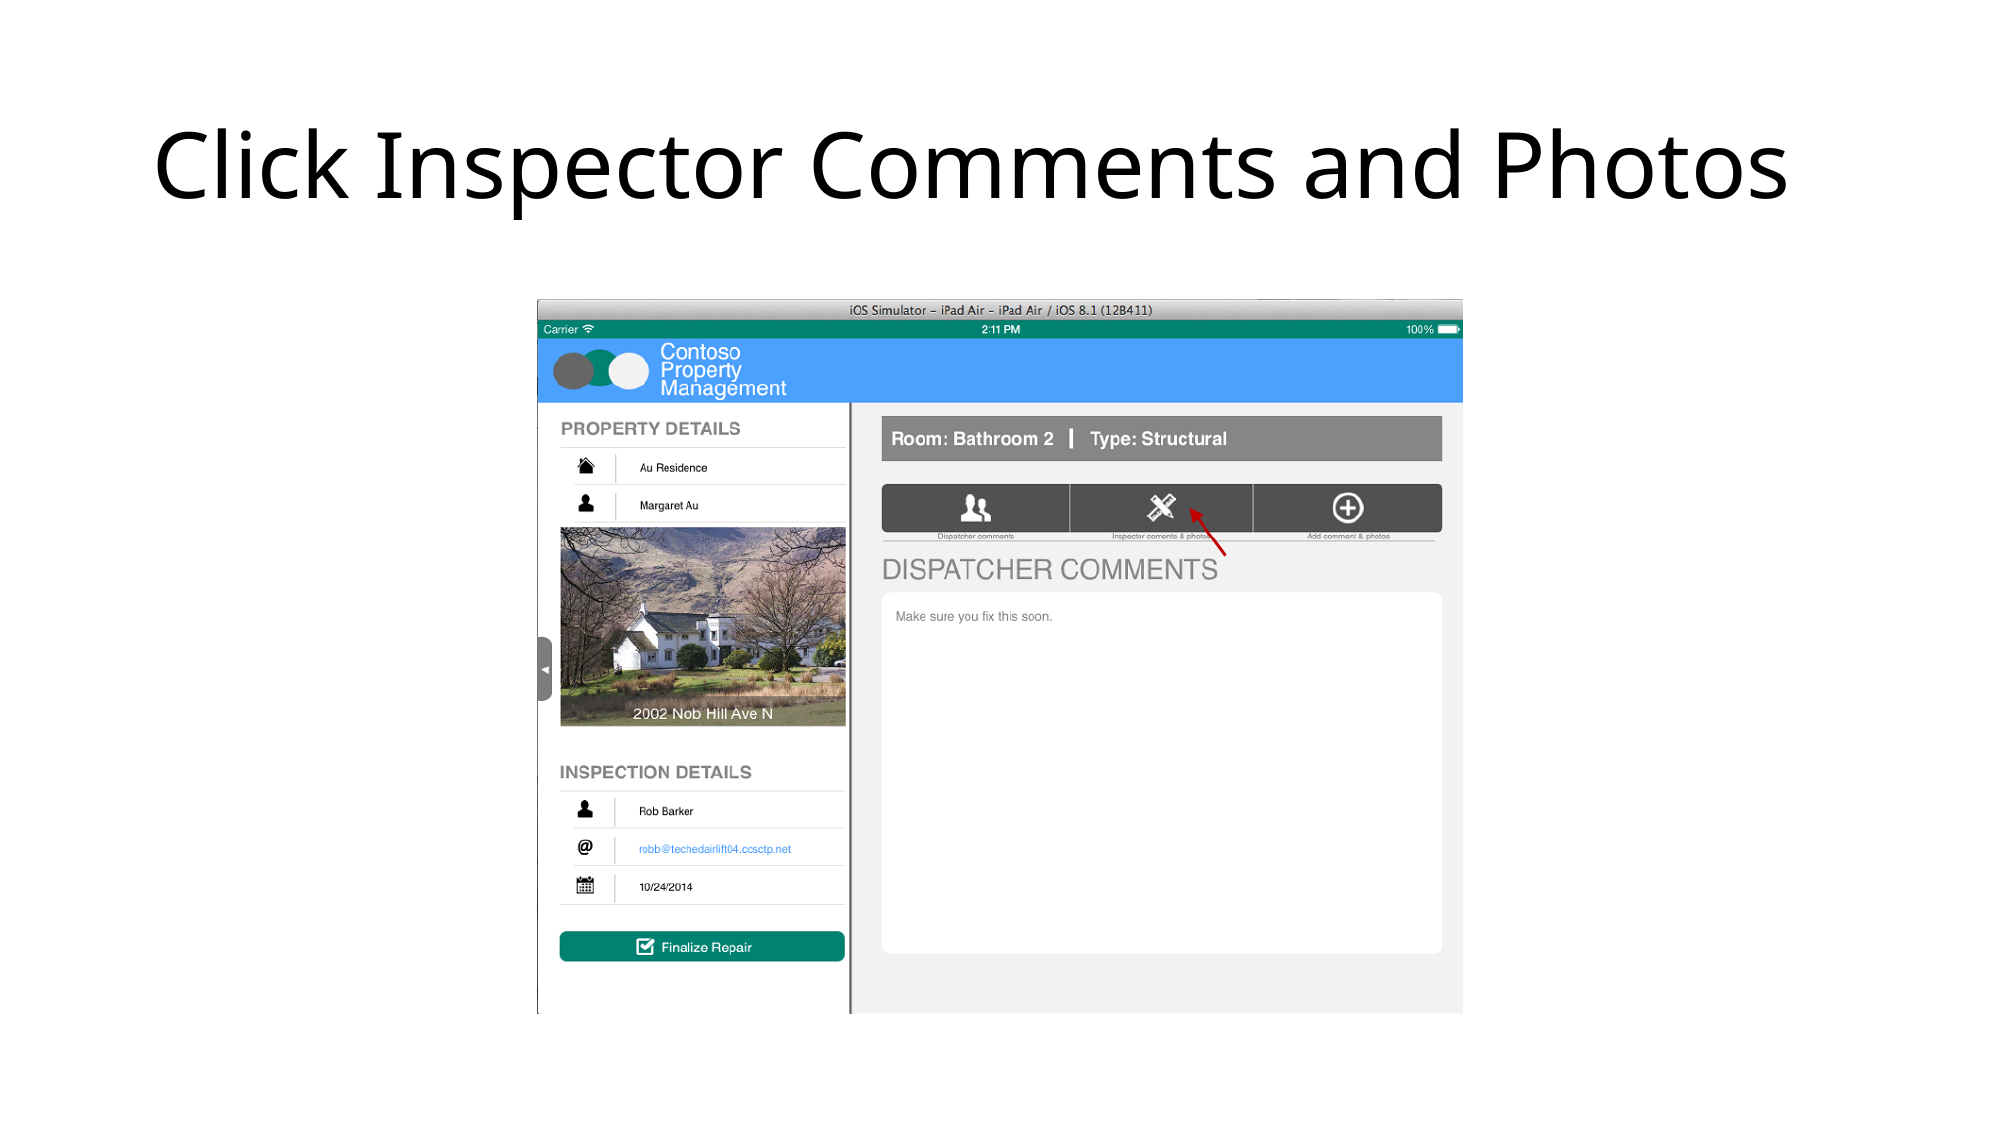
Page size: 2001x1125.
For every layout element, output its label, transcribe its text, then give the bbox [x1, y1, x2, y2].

title Click Inspector Comments and Photos [137, 59, 1863, 278]
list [537, 299, 1463, 1014]
